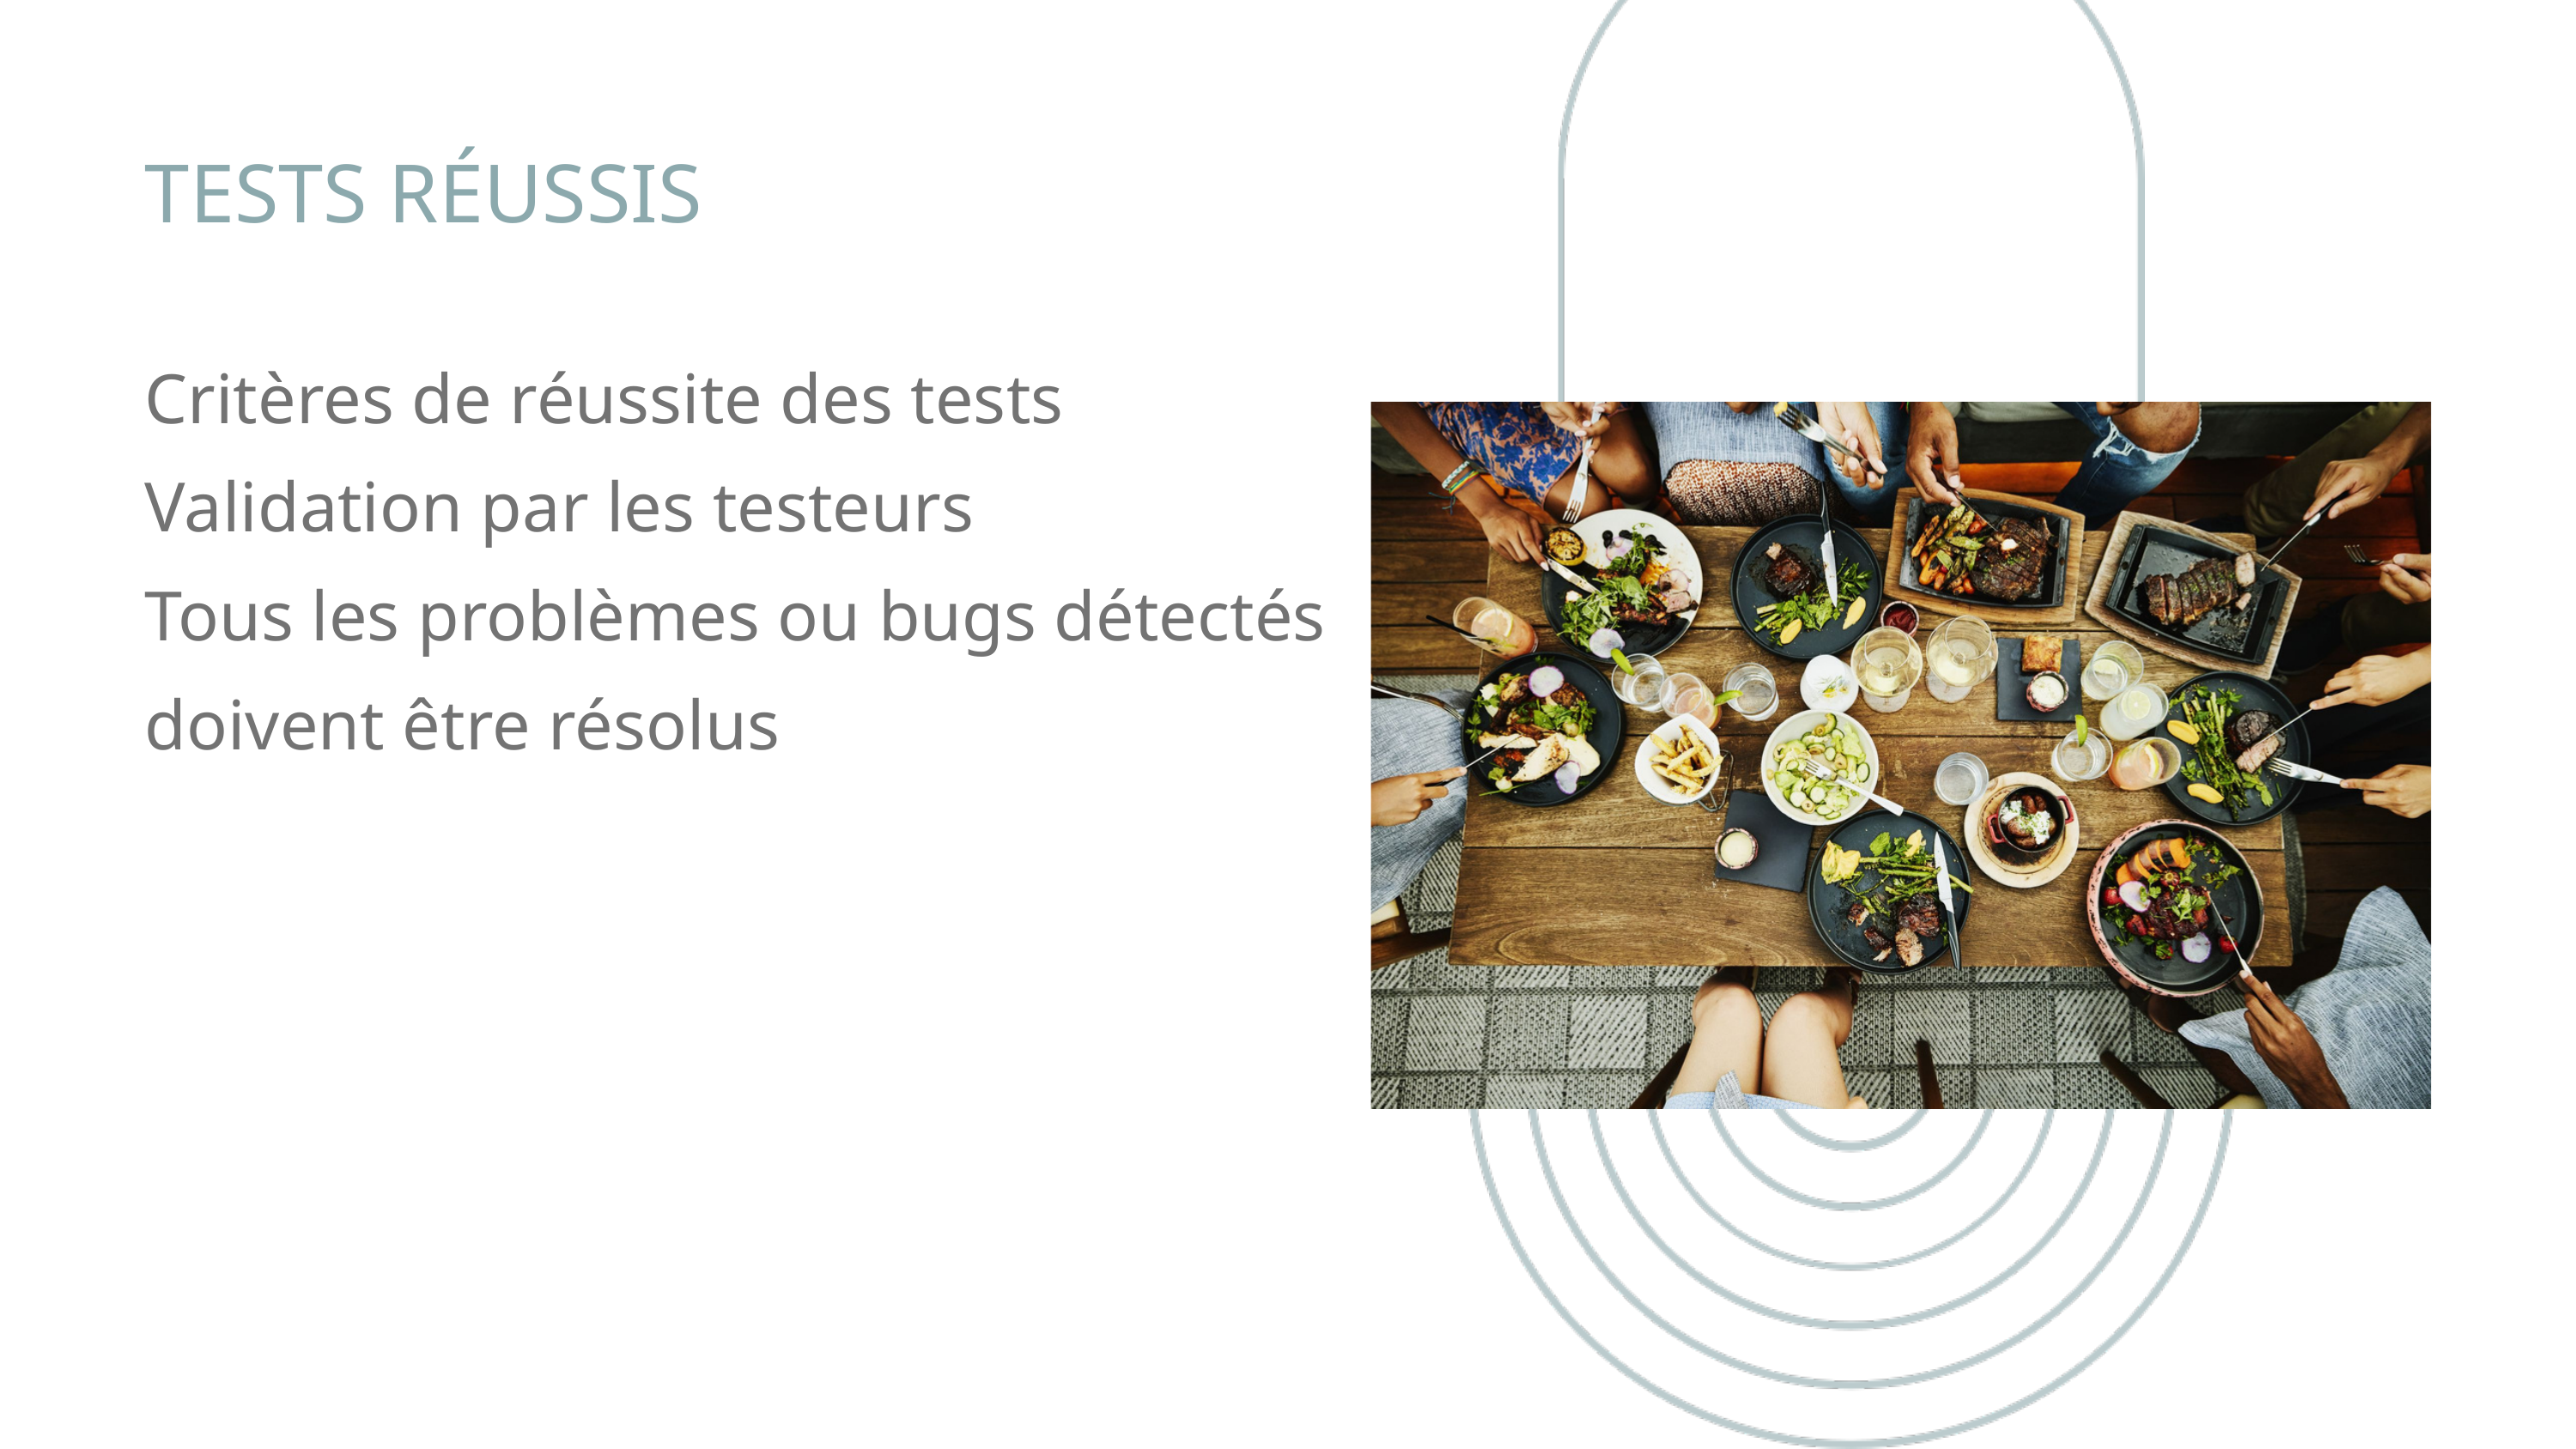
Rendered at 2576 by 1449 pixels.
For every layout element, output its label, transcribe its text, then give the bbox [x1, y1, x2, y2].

text_box Critères de réussite des tests Validation par les testeurs Tous les problèmes ou bugs détectés doivent être résolus [144, 328, 1472, 763]
text_box [1558, 0, 2145, 402]
text_box TESTS RÉUSSIS [144, 149, 1693, 239]
text_box [1370, 402, 2432, 1110]
text_box [1467, 1110, 2236, 1449]
